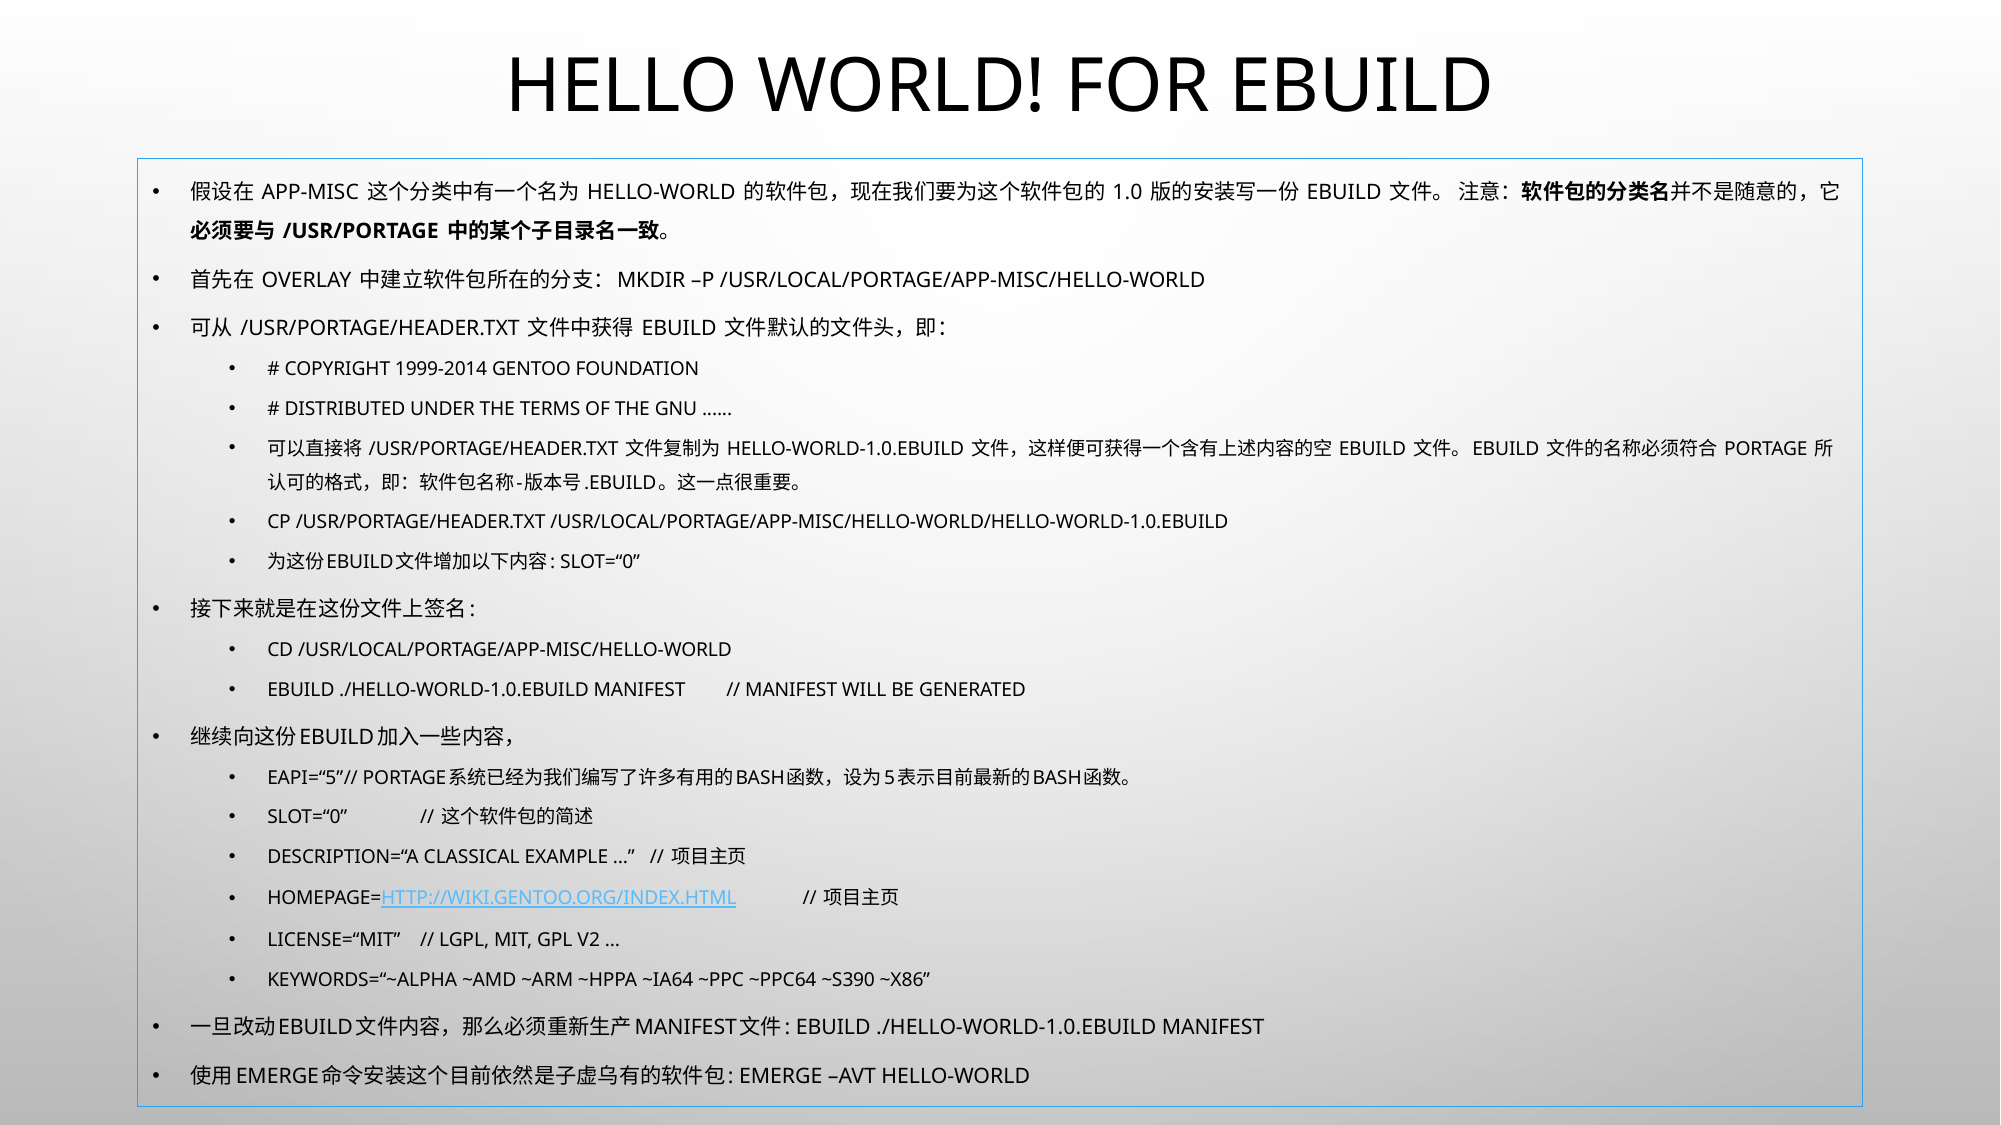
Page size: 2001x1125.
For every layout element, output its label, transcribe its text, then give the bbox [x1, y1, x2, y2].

list 假设在 app-misc 这个分类中有一个名为 hello-world 的软件包，现在我们要为这个软件包的 1.0 版的安装写一份 ebuild 文件。 注意：软件包的分类名并不是随意的，它必须要与 /usr/portage 中的某个子目录名一致。 首先在 Overlay 中建立软件包所在的分支：mkdir –p /usr/local/portage/app-misc/hello-world 可从 /usr/portage/header.txt 文件中获得 ebuild 文件默认的文件头，即： # Copyright 1999-2014 Gentoo Foundation # Distributed under the terms of the GNU ...... 可以直接将 /usr/portage/header.txt 文件复制为 hello-world-1.0.ebuild 文件，这样便可获得一个含有上述内容的空 ebuild 文件。ebuild 文件的名称必须符合 Portage 所认可的格式，即：软件包名称-版本号.ebuild。这一点很重要。 cp /usr/portage/header.txt /usr/local/portage/app-misc/hello-world/hello-world-1.0.ebuild 为这份ebuild文件增加以下内容: SLOT=“0” 接下来就是在这份文件上签名: cd /usr/local/portage/app-misc/hello-world ebuild ./hello-world-1.0.ebuild manifest // Manifest will be generated 继续向这份ebuild加入一些内容， EAPI=“5” // Portage系统已经为我们编写了许多有用的bash函数，设为5表示目前最新的bash函数。 SLOT=“0” // 这个软件包的简述 DESCRIPTION=“A classical example …” // 项目主页 HOMEPAGE=http://wiki.Gentoo.org/index.html // 项目主页 LICENSE=“MIT” // LGPL, MIT, GPL V2 … KEYWORDS=“~alpha ~amd ~arm ~hppa ~ia64 ~ppc ~ppc64 ~s390 ~x86” 一旦改动ebuild文件内容，那么必须重新生产Manifest文件: ebuild ./hello-world-1.0.ebuild manifest 使用emerge命令安装这个目前依然是子虚乌有的软件包: emerge –avt hello-world [137, 158, 1863, 1107]
picture [0, 0, 2000, 1125]
title Hello World! for EBuild [137, 28, 1863, 146]
